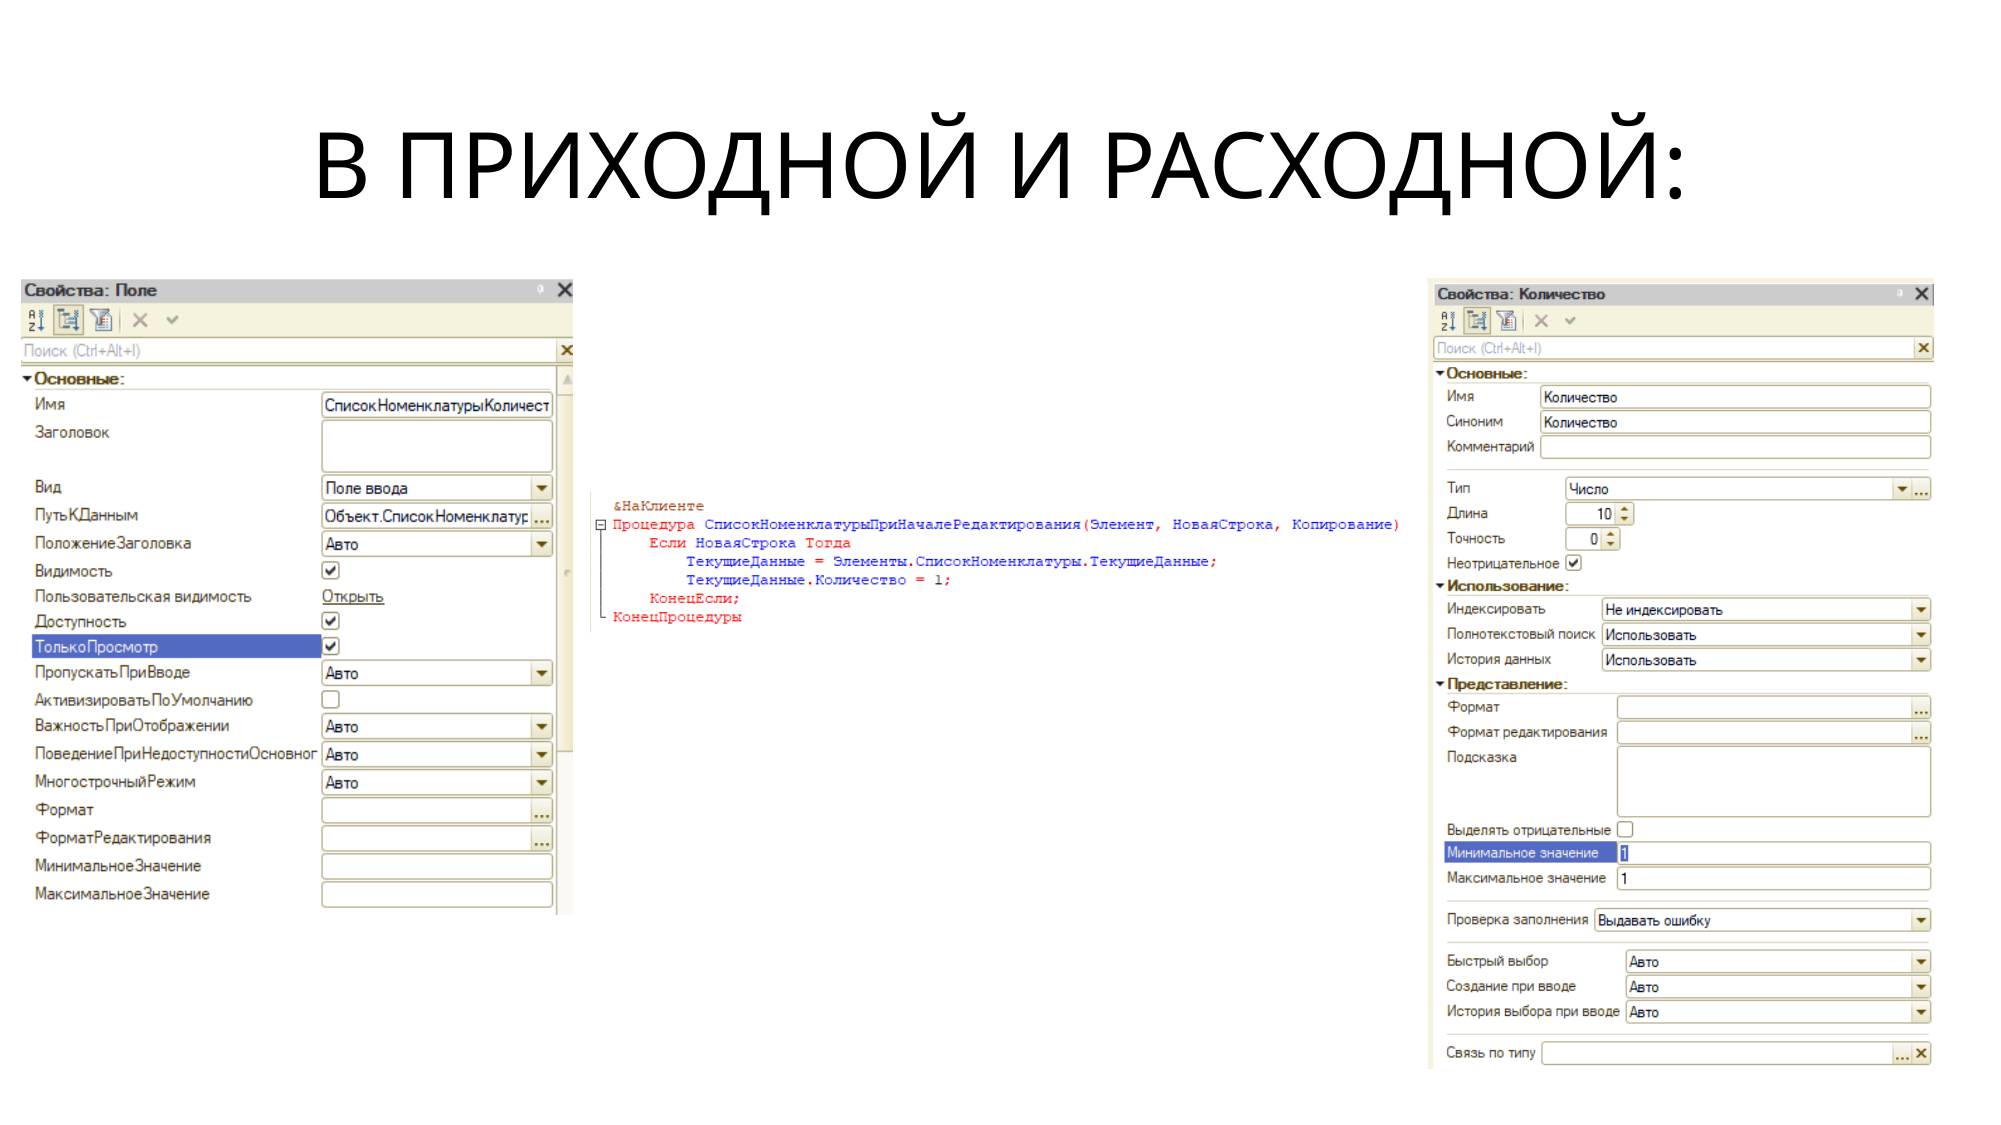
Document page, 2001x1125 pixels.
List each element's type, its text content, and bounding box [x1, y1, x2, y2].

picture [1427, 278, 1934, 1069]
title В ПРИХОДНОЙ И РАСХОДНОЙ: [137, 59, 1863, 278]
picture [21, 278, 573, 915]
picture [590, 492, 1410, 633]
